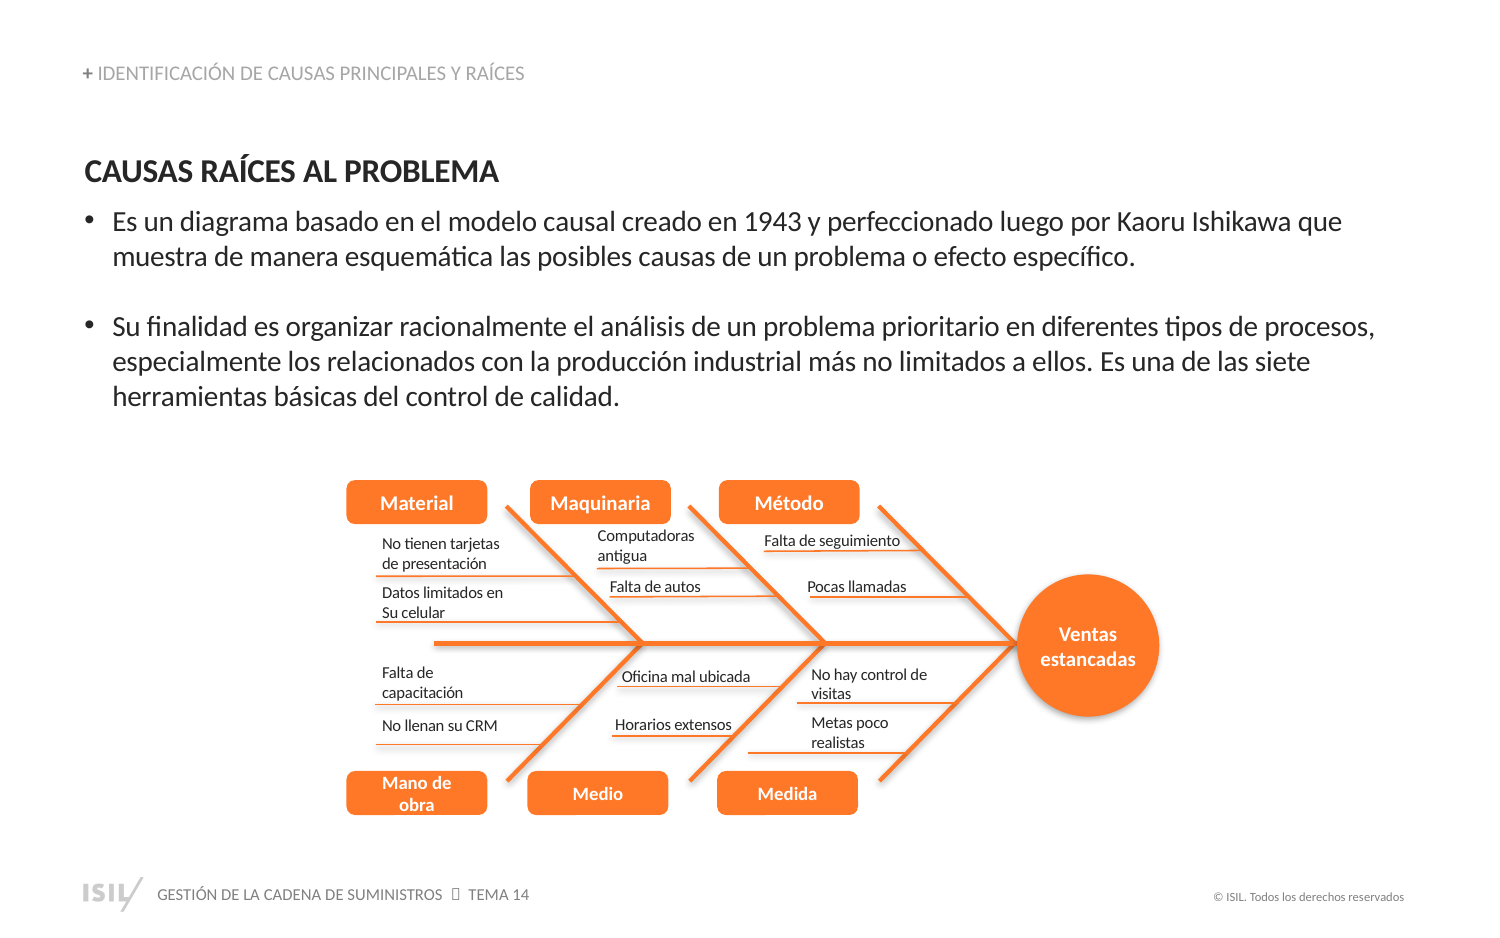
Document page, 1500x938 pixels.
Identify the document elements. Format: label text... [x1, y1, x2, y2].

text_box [346, 479, 1160, 816]
text_box + IDENTIFICACIÓN DE CAUSAS PRINCIPALES Y RAÍCES [82, 61, 780, 85]
text_box CAUSAS RAÍCES AL PROBLEMA Es un diagrama basado en el modelo causal creado en 1943 y perfeccionado luego por Kaoru Ishikawa que muestra de manera esquemática las posibles causas de un problema o efecto específico. Su finalidad es organizar racionalmente el análisis de un problema prioritario en diferentes tipos de procesos, especialmente los relacionados con la producción industrial más no limitados a ellos.​ Es una de las siete herramientas básicas del control de calidad. [82, 149, 1424, 412]
